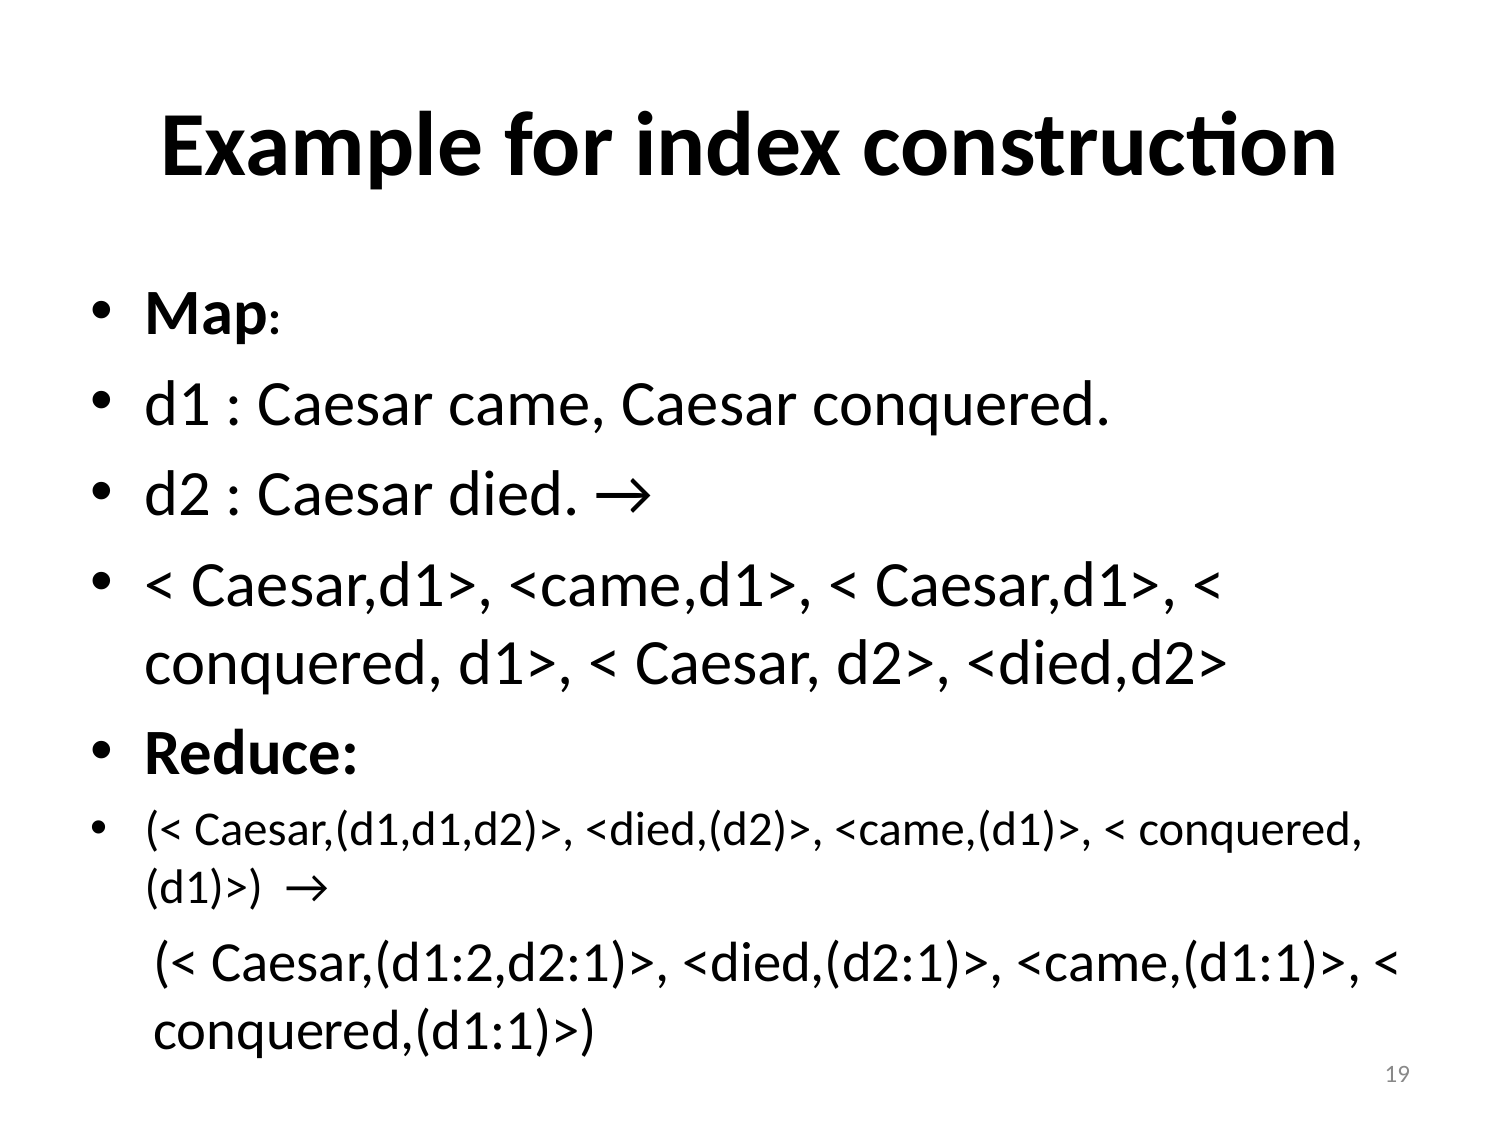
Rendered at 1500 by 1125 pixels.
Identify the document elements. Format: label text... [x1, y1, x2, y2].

title Example for index construction [75, 45, 1425, 233]
list Map: d1 : Caesar came, Caesar conquered. d2 : Caesar died. → < Caesar,d1>, <came,d1>, < Caesar,d1>, < conquered, d1>, < Caesar, d2>, <died,d2> Reduce: (< Caesar,(d1,d1,d2)>, <died,(d2)>, <came,(d1)>, < conquered,(d1)>) → (< Caesar,(d1:2,d2:1)>, <died,(d2:1)>, <came,(d1:1)>, < conquered,(d1:1)>) [75, 262, 1463, 1075]
slide_number 19 [1074, 1042, 1425, 1103]
